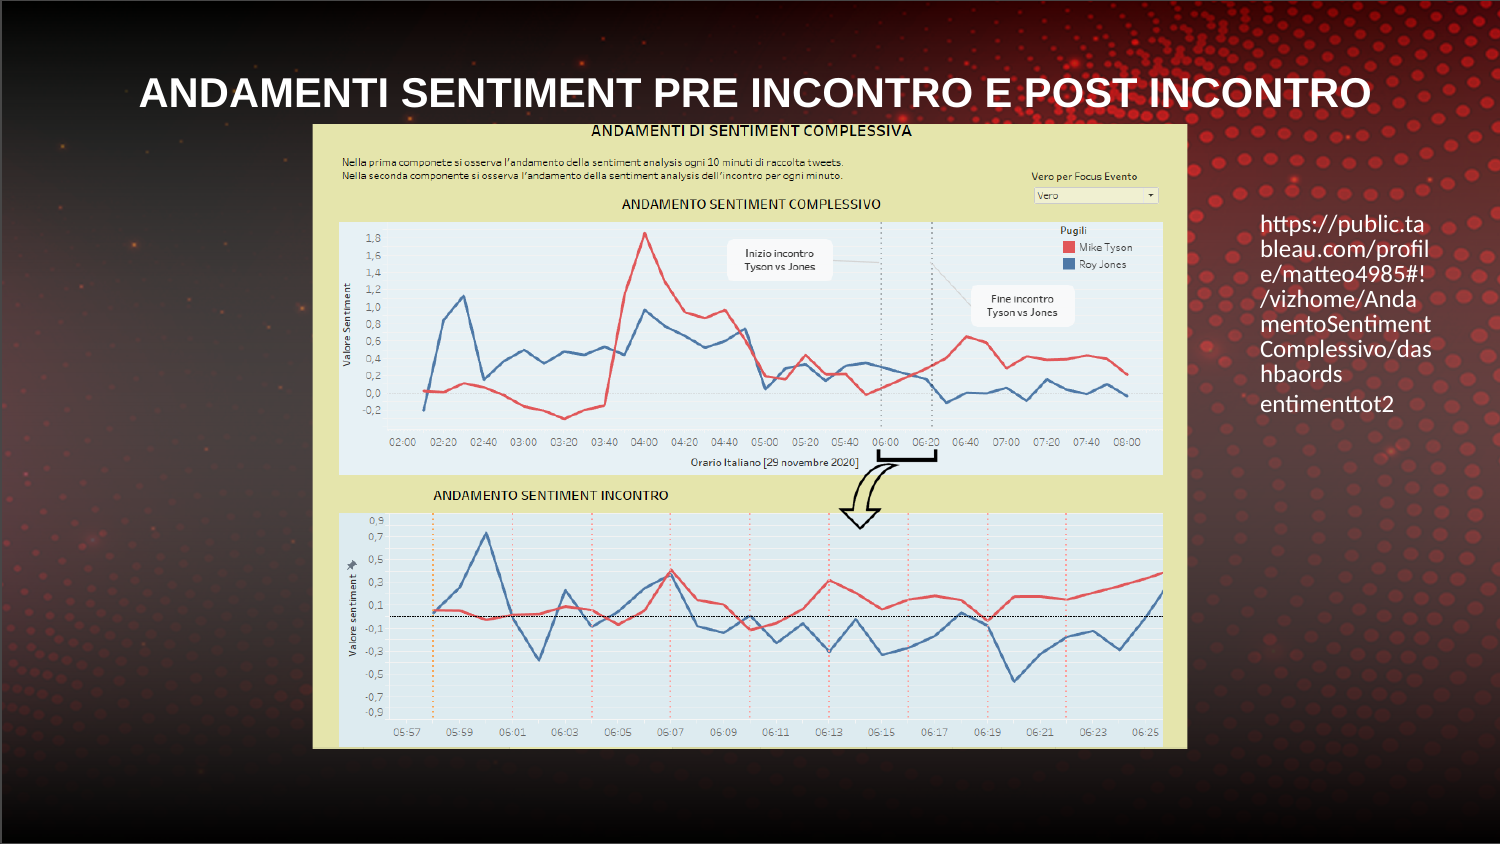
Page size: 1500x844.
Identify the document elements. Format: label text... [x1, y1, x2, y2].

text_box ANDAMENTI SENTIMENT PRE INCONTRO E POST INCONTRO [123, 58, 1413, 124]
picture [2, 1, 1500, 77]
text_box https://public.tableau.com/profile/matteo4985#!/vizhome/AndamentoSentimentComplessivo/dashbaords entimenttot2 [1245, 200, 1450, 276]
picture [312, 123, 1188, 749]
